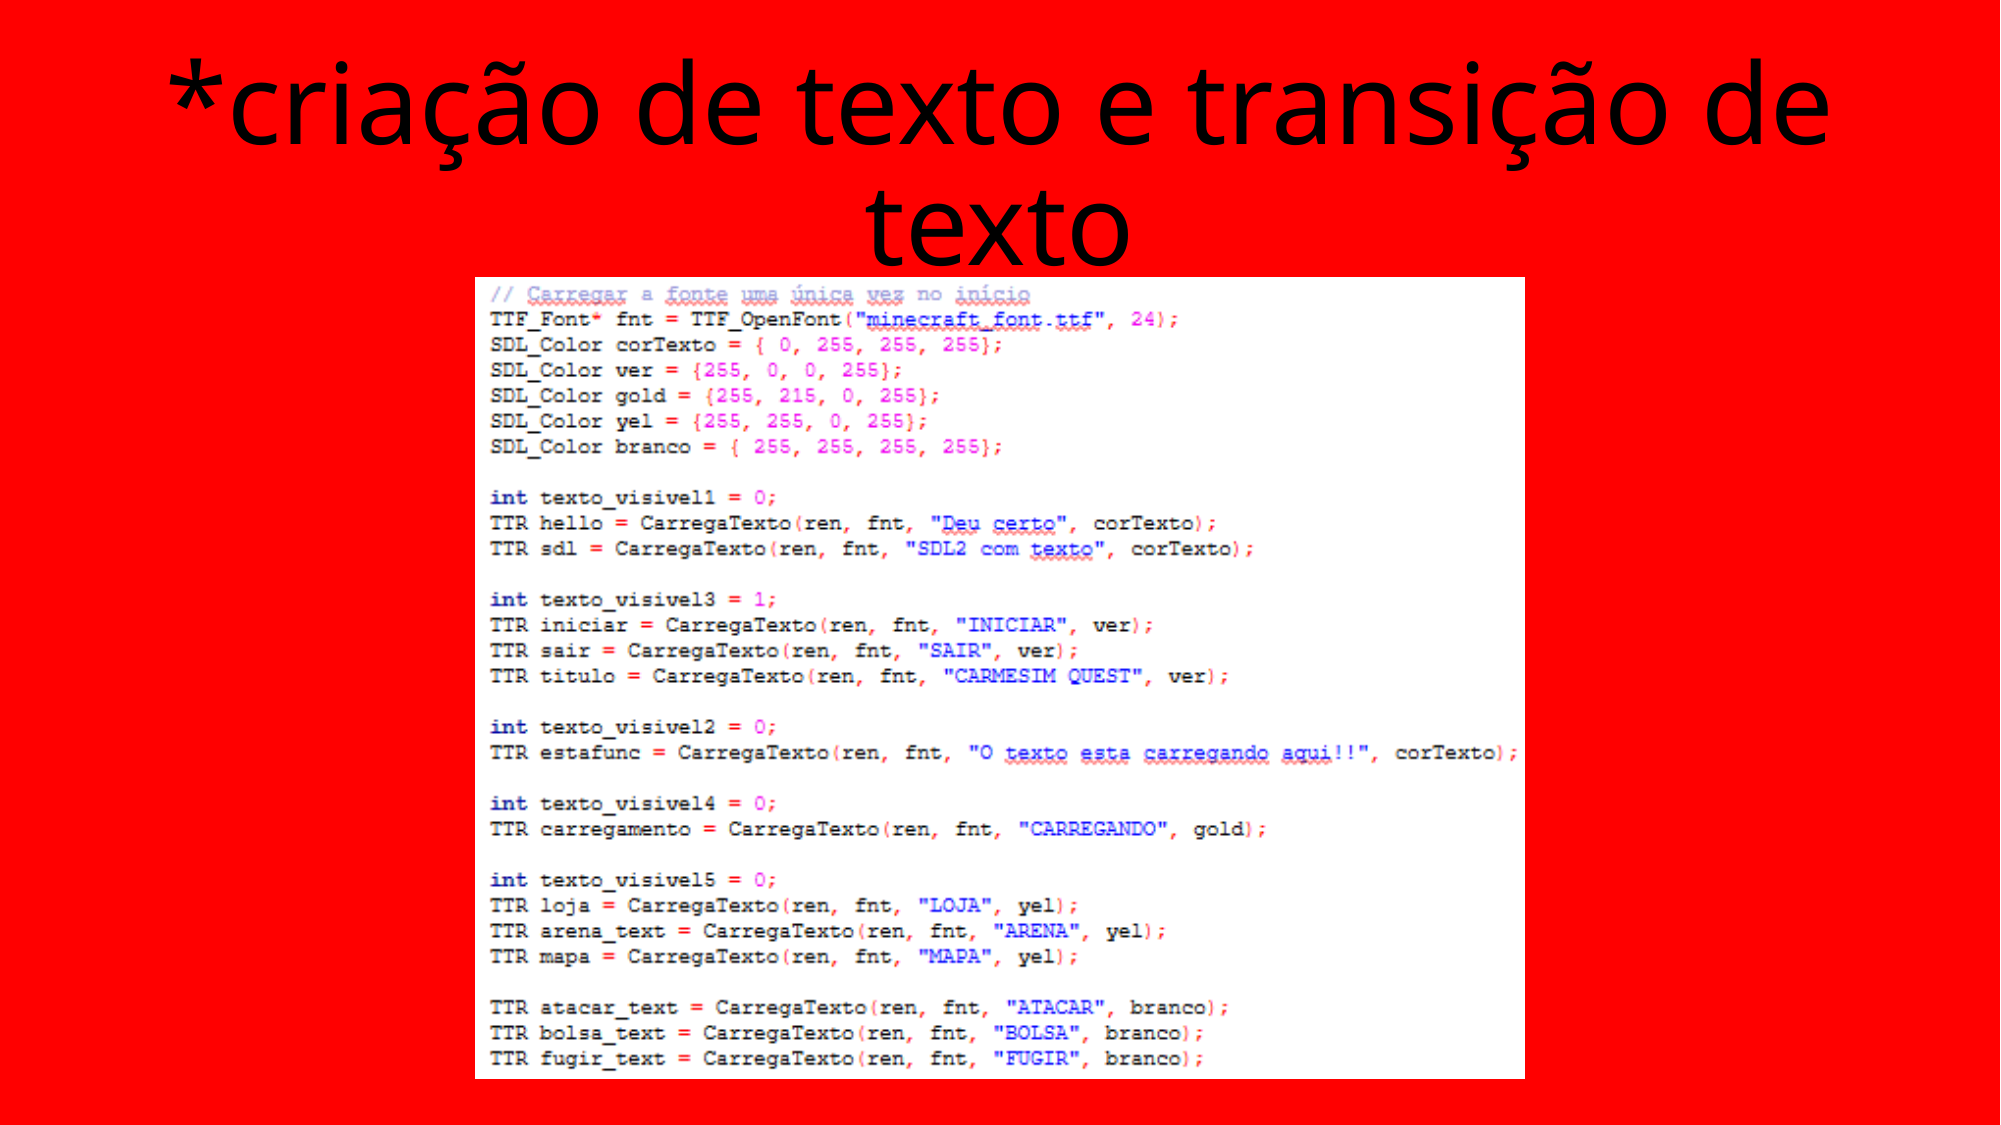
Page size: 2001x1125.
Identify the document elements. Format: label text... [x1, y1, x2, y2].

title *criação de texto e transição de texto [137, 59, 1863, 278]
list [475, 277, 1525, 1079]
